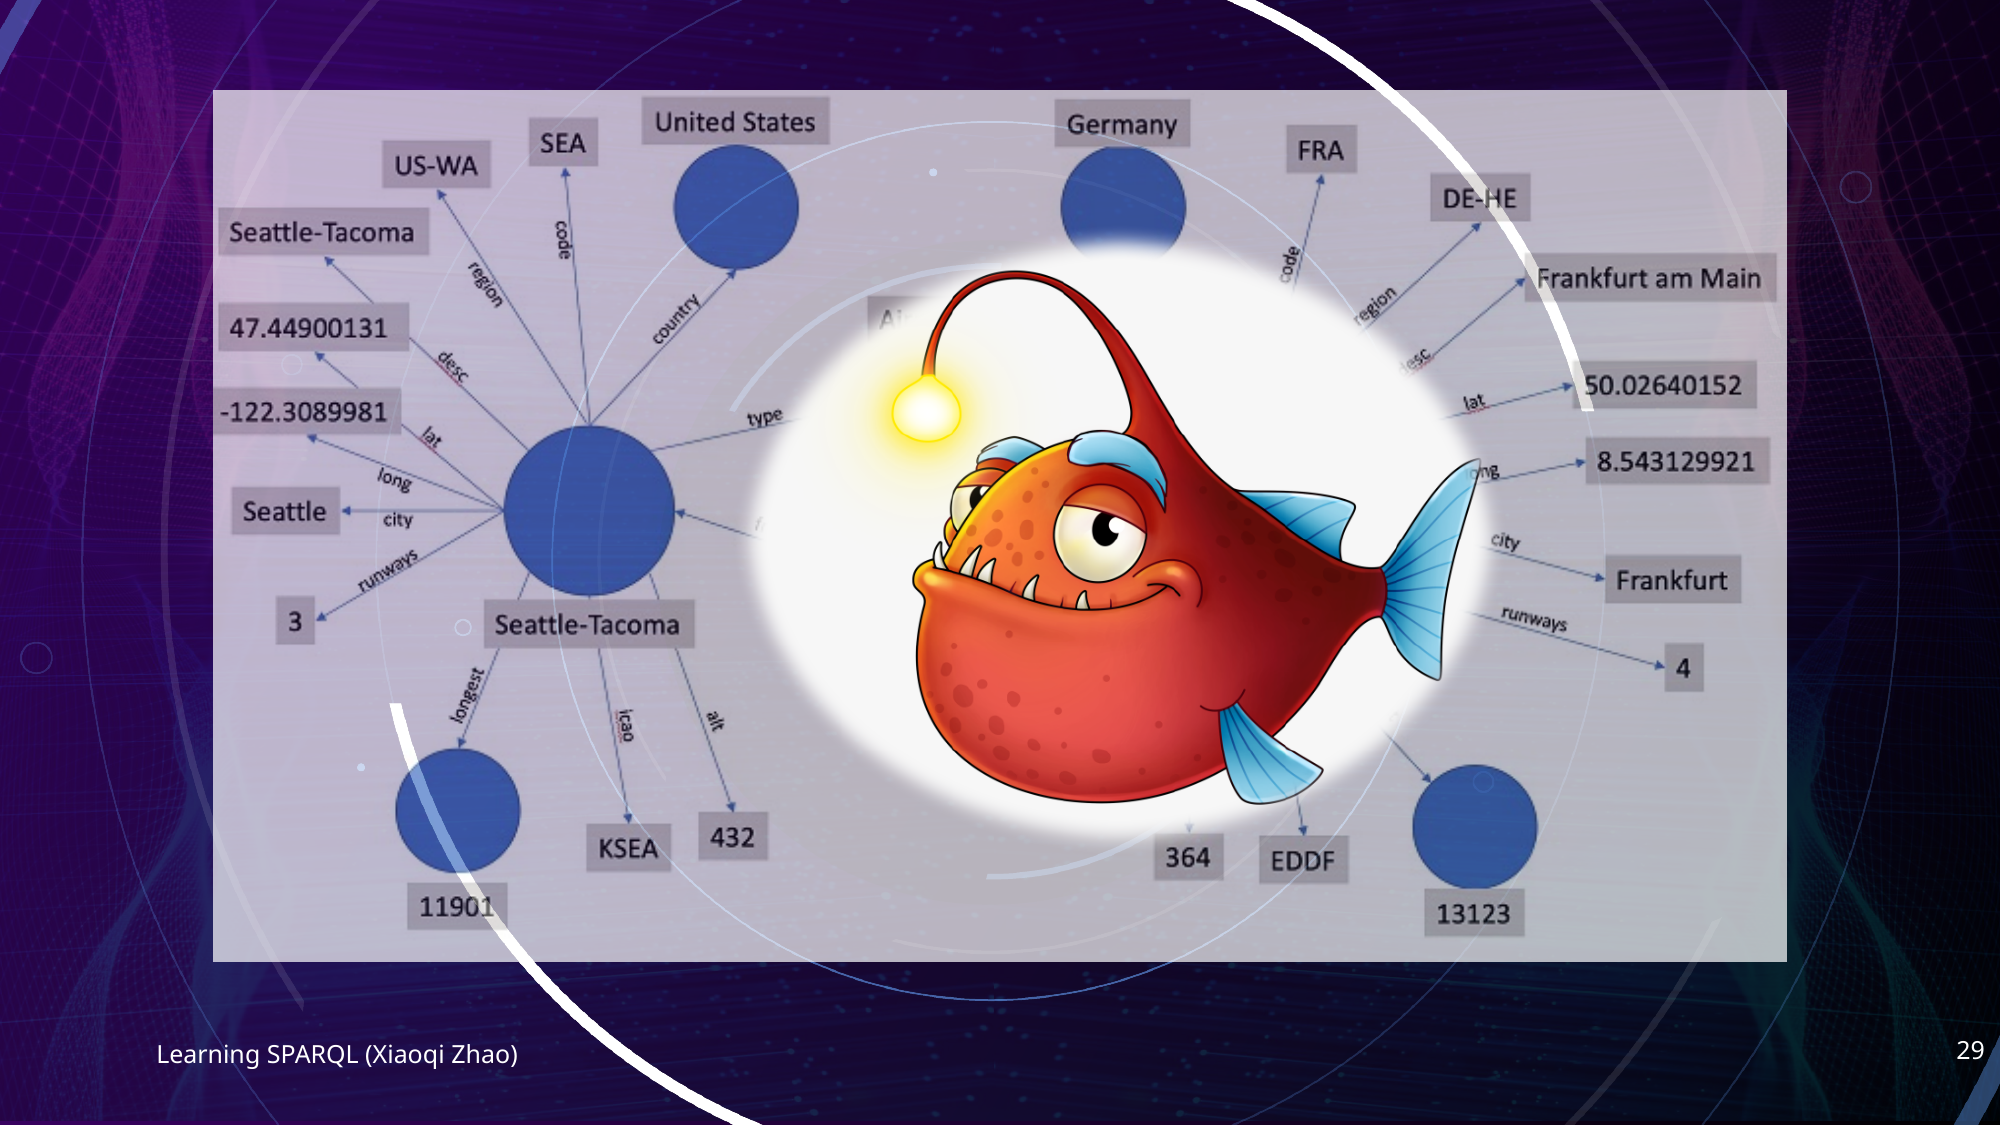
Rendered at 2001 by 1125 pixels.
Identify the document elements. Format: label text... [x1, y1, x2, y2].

slide_number 29 [1550, 1021, 2000, 1082]
picture [0, 0, 2000, 1125]
footer Learning SPARQL (Xiaoqi Zhao) [0, 1023, 675, 1084]
